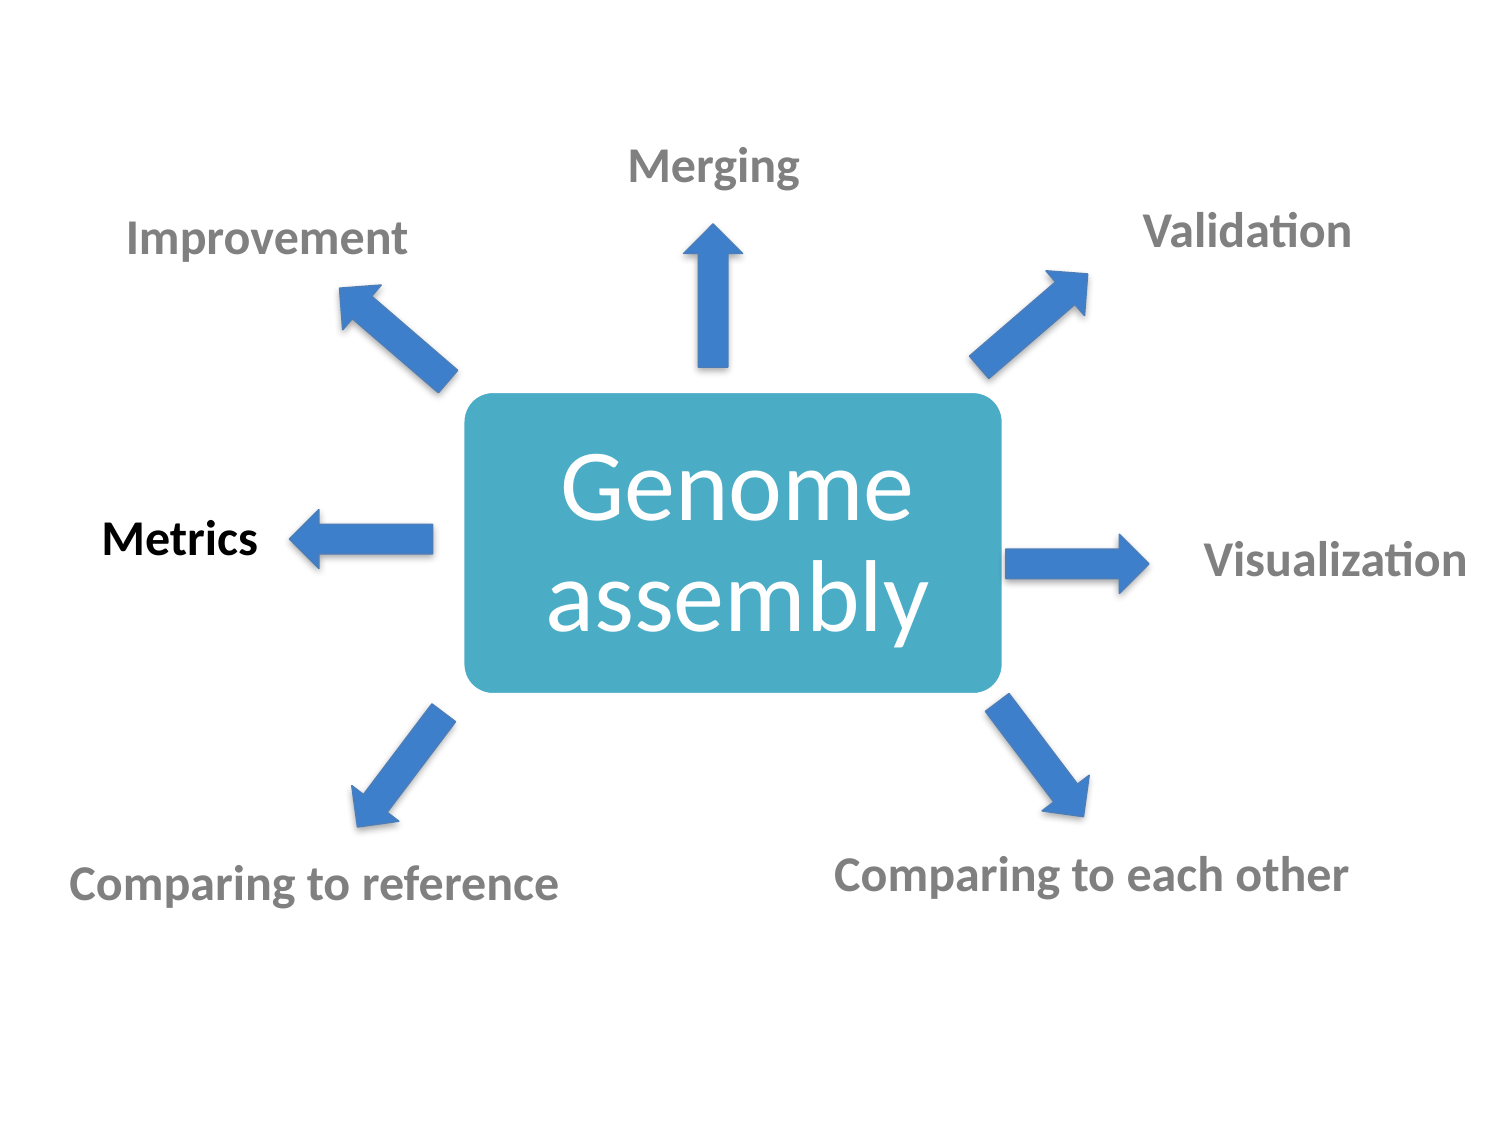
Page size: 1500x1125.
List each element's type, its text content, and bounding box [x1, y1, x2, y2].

text_box Comparing to each other [790, 833, 1393, 909]
text_box [351, 703, 457, 828]
text_box [968, 270, 1089, 380]
text_box Merging [573, 125, 855, 200]
text_box [682, 223, 744, 368]
text_box [984, 693, 1090, 818]
text_box Comparing to reference [41, 843, 588, 919]
text_box Improvement [34, 197, 500, 273]
text_box Validation [1106, 190, 1389, 265]
text_box Visualization [1164, 519, 1500, 595]
text_box Metrics [39, 498, 321, 574]
text_box [288, 508, 434, 570]
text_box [461, 390, 1005, 696]
text_box [1009, 533, 1150, 594]
text_box [338, 284, 459, 394]
